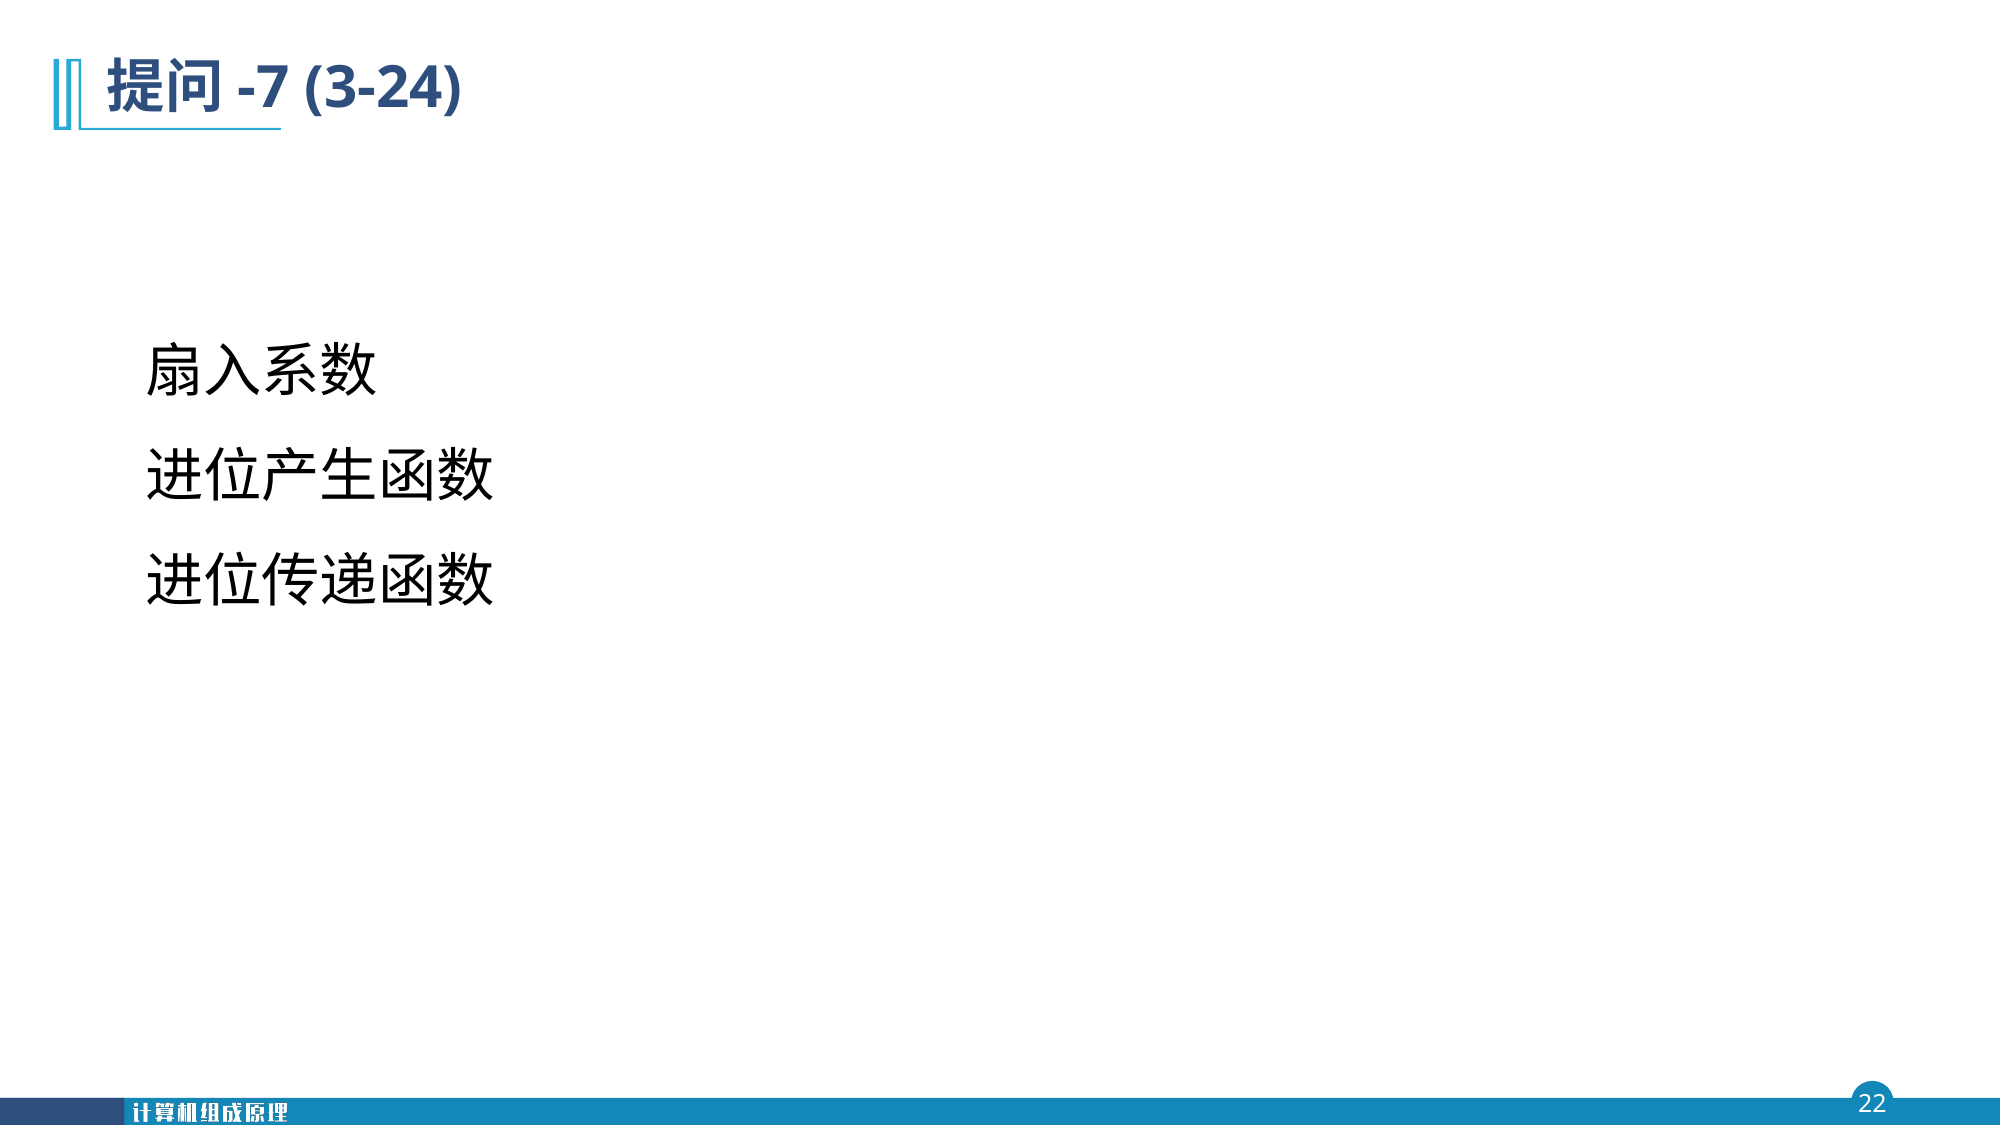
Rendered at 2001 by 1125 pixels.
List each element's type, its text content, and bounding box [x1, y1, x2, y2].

text_box 提问-7 (3-24) [91, 37, 1817, 139]
text_box 扇入系数 进位产生函数 进位传递函数 [130, 163, 1624, 748]
text_box [117, 184, 1843, 1109]
